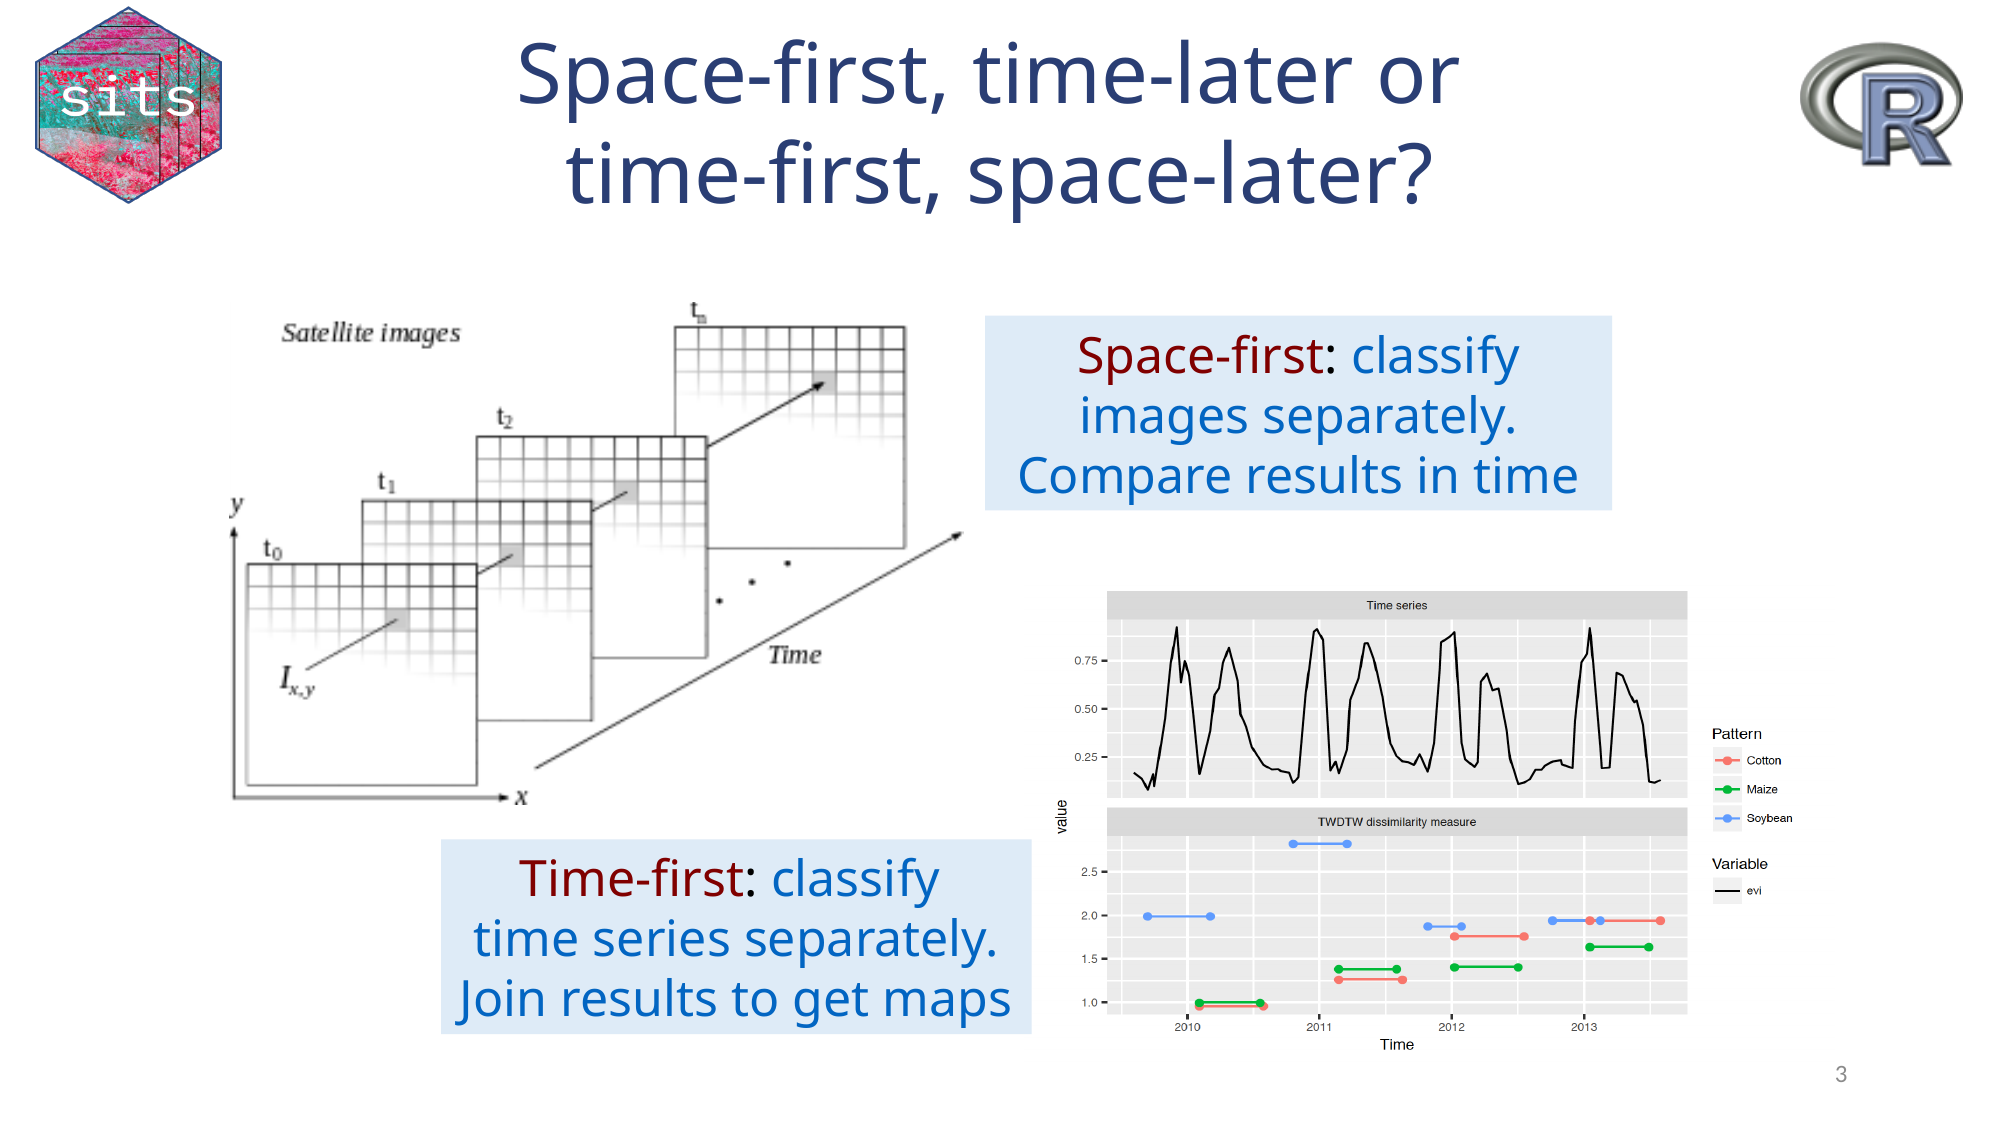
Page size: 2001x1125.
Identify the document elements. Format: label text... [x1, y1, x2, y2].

text_box Space-first: classify images separately. Compare results in time [985, 315, 1613, 511]
text_box Space-first, time-later or time-first, space-later? [284, 12, 1716, 228]
slide_number 3 [1412, 1042, 1863, 1103]
picture [22, 6, 234, 204]
text_box Time-first: classify time series separately. Join results to get maps [441, 839, 1023, 1035]
picture [1800, 23, 1963, 186]
picture [1023, 573, 1835, 1062]
picture [228, 302, 964, 805]
